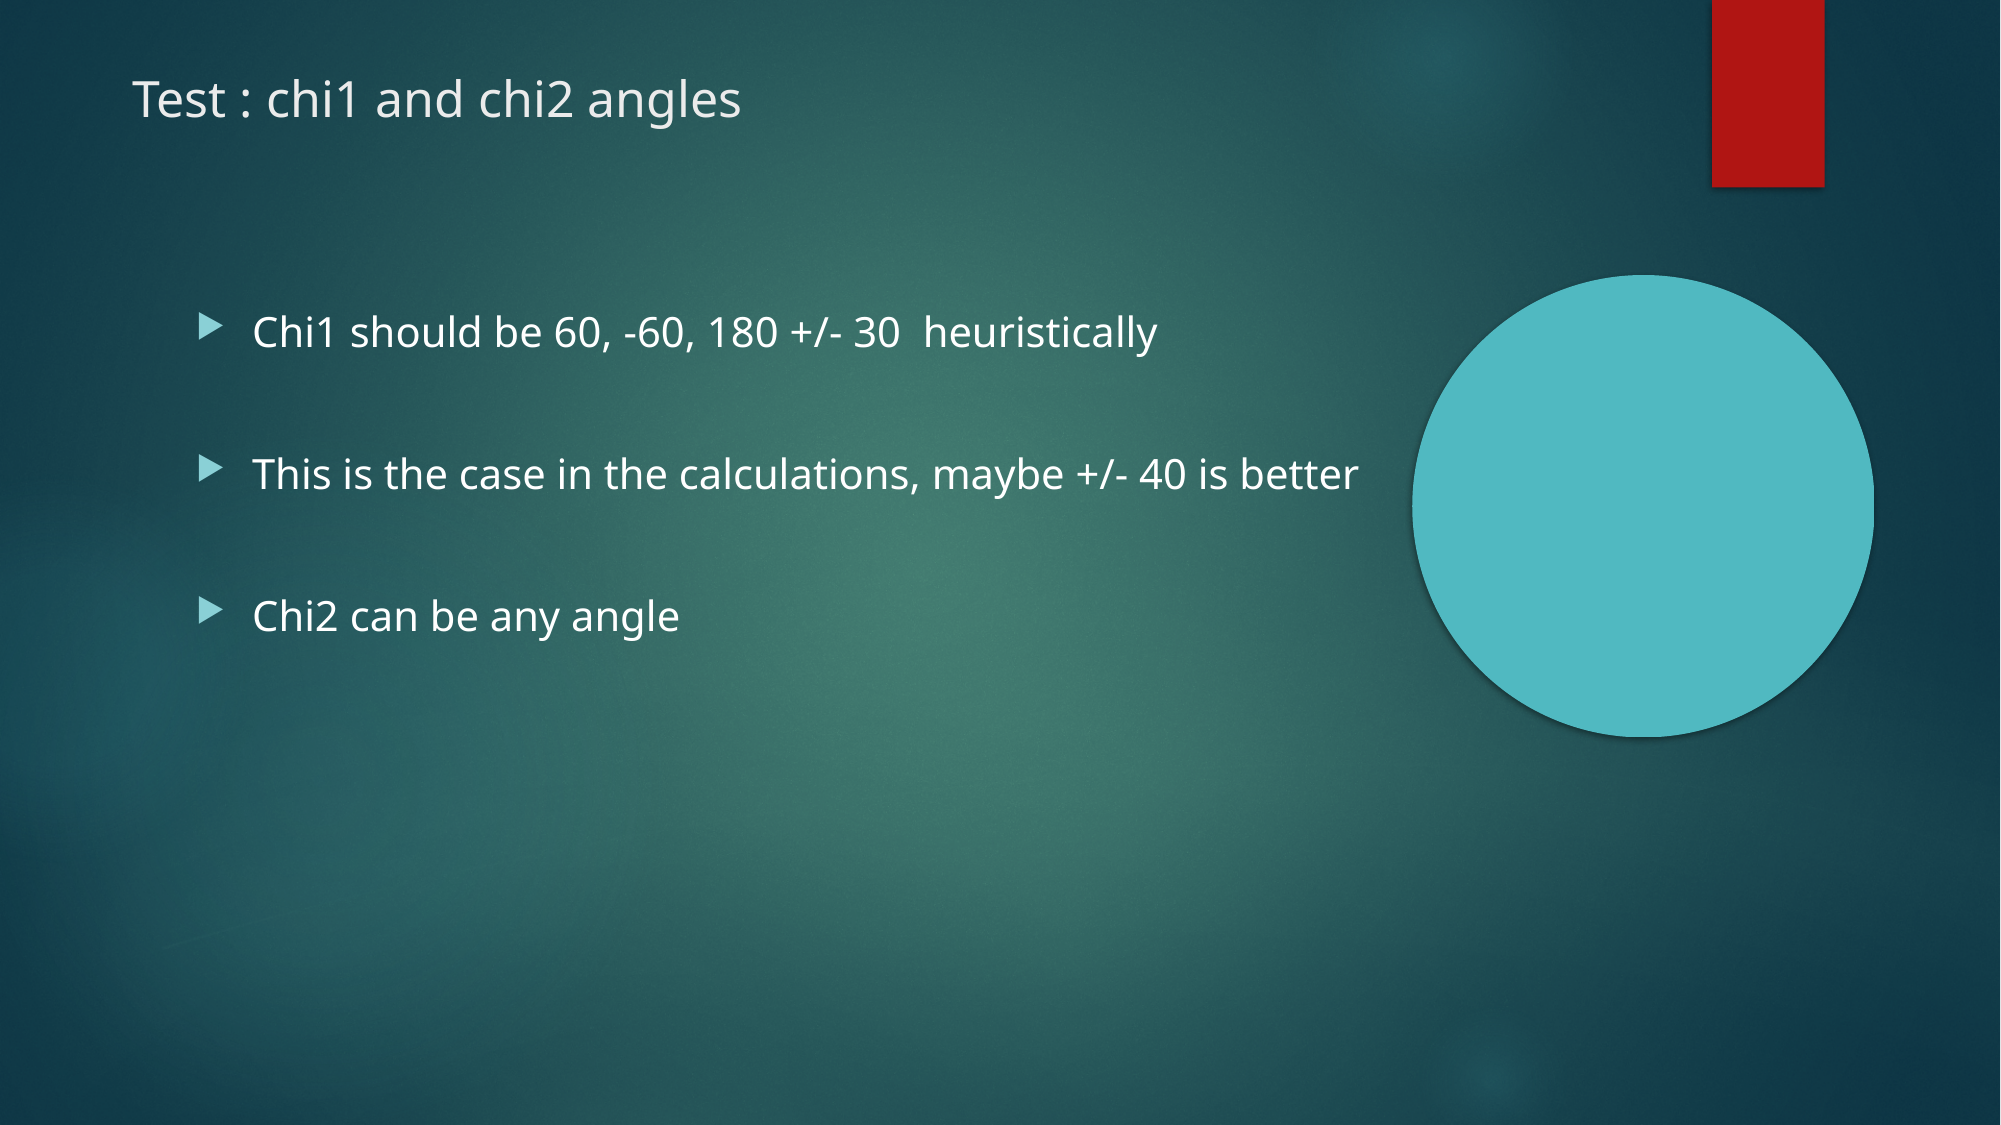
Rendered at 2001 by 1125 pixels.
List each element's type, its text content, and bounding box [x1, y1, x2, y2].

text_box Chi1 should be 60, -60, 180 +/- 30 heuristically This is the case in the calculations, maybe +/- 40 is better Chi2 can be any angle [180, 227, 1534, 698]
picture [0, 0, 2001, 1125]
text_box Test : chi1 and chi2 angles [117, 59, 1863, 169]
